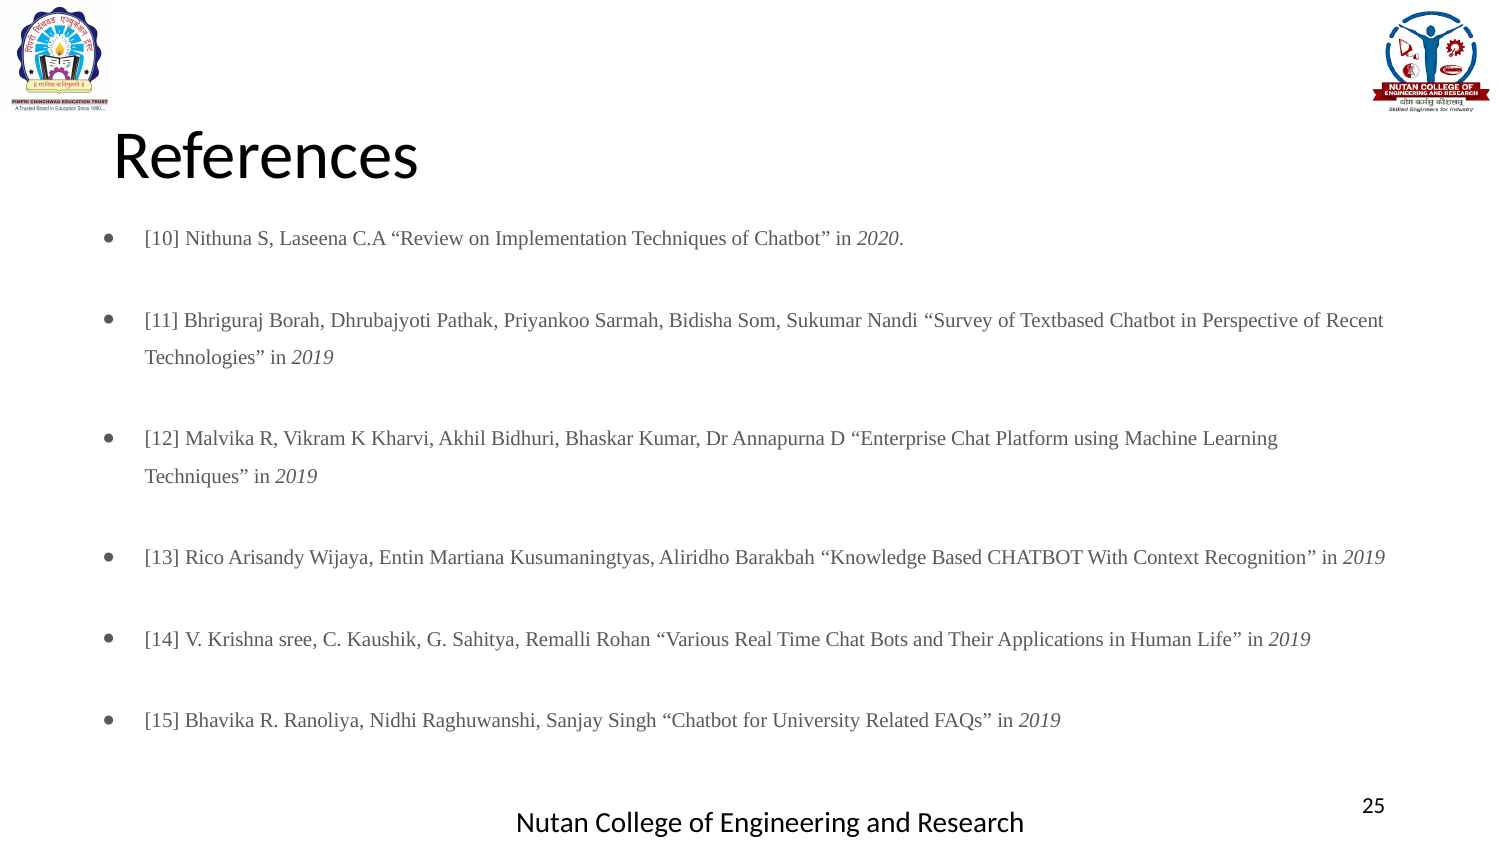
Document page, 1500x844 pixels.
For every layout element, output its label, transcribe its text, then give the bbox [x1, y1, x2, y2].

list [10] Nithuna S, Laseena C.A “Review on Implementation Techniques of Chatbot” in 2020. [11] Bhriguraj Borah, Dhrubajyoti Pathak, Priyankoo Sarmah, Bidisha Som, Sukumar Nandi “Survey of Textbased Chatbot in Perspective of Recent Technologies” in 2019 [12] Malvika R, Vikram K Kharvi, Akhil Bidhuri, Bhaskar Kumar, Dr Annapurna D “Enterprise Chat Platform using Machine Learning Techniques” in 2019 [13] Rico Arisandy Wijaya, Entin Martiana Kusumaningtyas, Aliridho Barakbah “Knowledge Based CHATBOT With Context Recognition” in 2019 [14] V. Krishna sree, C. Kaushik, G. Sahitya, Remalli Rohan “Various Real Time Chat Bots and Their Applications in Human Life” in 2019 [15] Bhavika R. Ranoliya, Nidhi Raghuwanshi, Sanjay Singh “Chatbot for University Related FAQs” in 2019 [91, 206, 1397, 760]
picture [0, 0, 115, 115]
slide_number 25 [1059, 782, 1397, 827]
title References [101, 39, 1422, 225]
picture [1362, 0, 1500, 124]
footer Nutan College of Engineering and Research [493, 795, 1048, 844]
